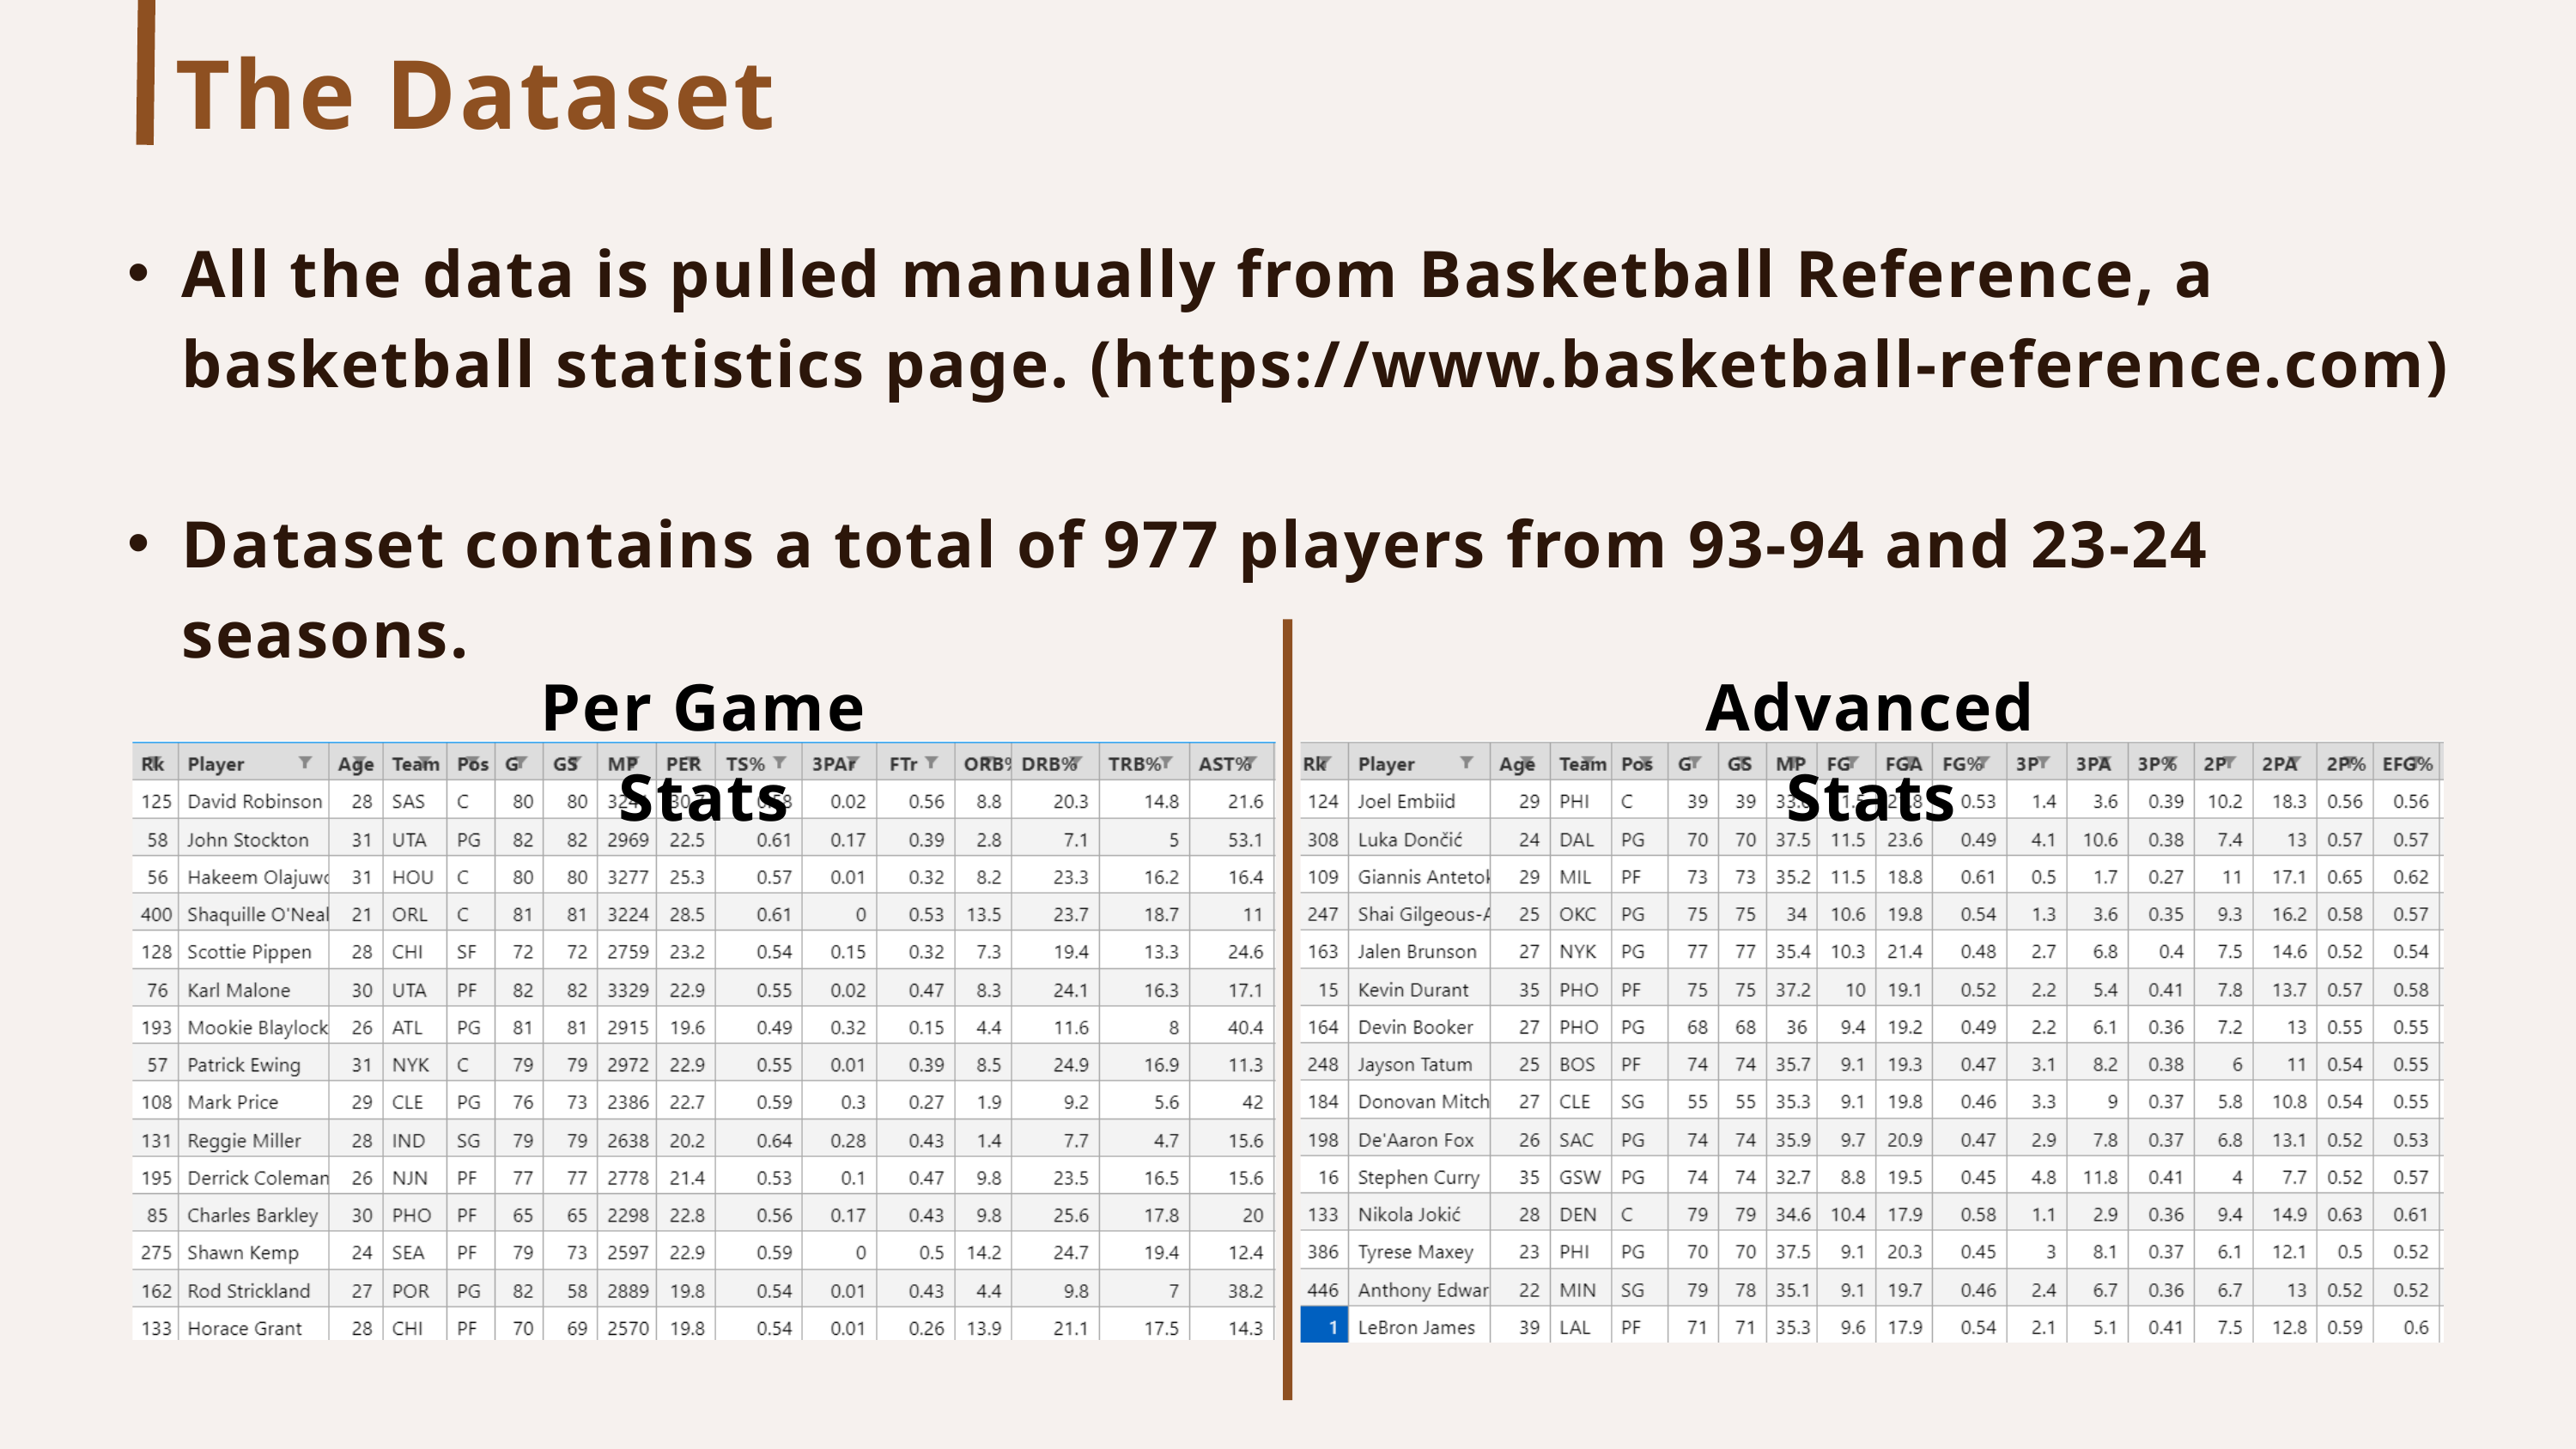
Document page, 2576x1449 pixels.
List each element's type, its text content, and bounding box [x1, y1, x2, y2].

text_box Per Game Stats [469, 653, 939, 834]
text_box All the data is pulled manually from Basketball Reference, a basketball statistics page. (https://www.basketball-reference.com) Dataset contains a total of 977 players from 93-94 and 23-24 seasons. [72, 220, 2504, 671]
text_box The Dataset [175, 15, 2576, 149]
text_box [1300, 741, 2444, 1343]
text_box Advanced Stats [1636, 653, 2107, 834]
text_box [132, 741, 1276, 1340]
